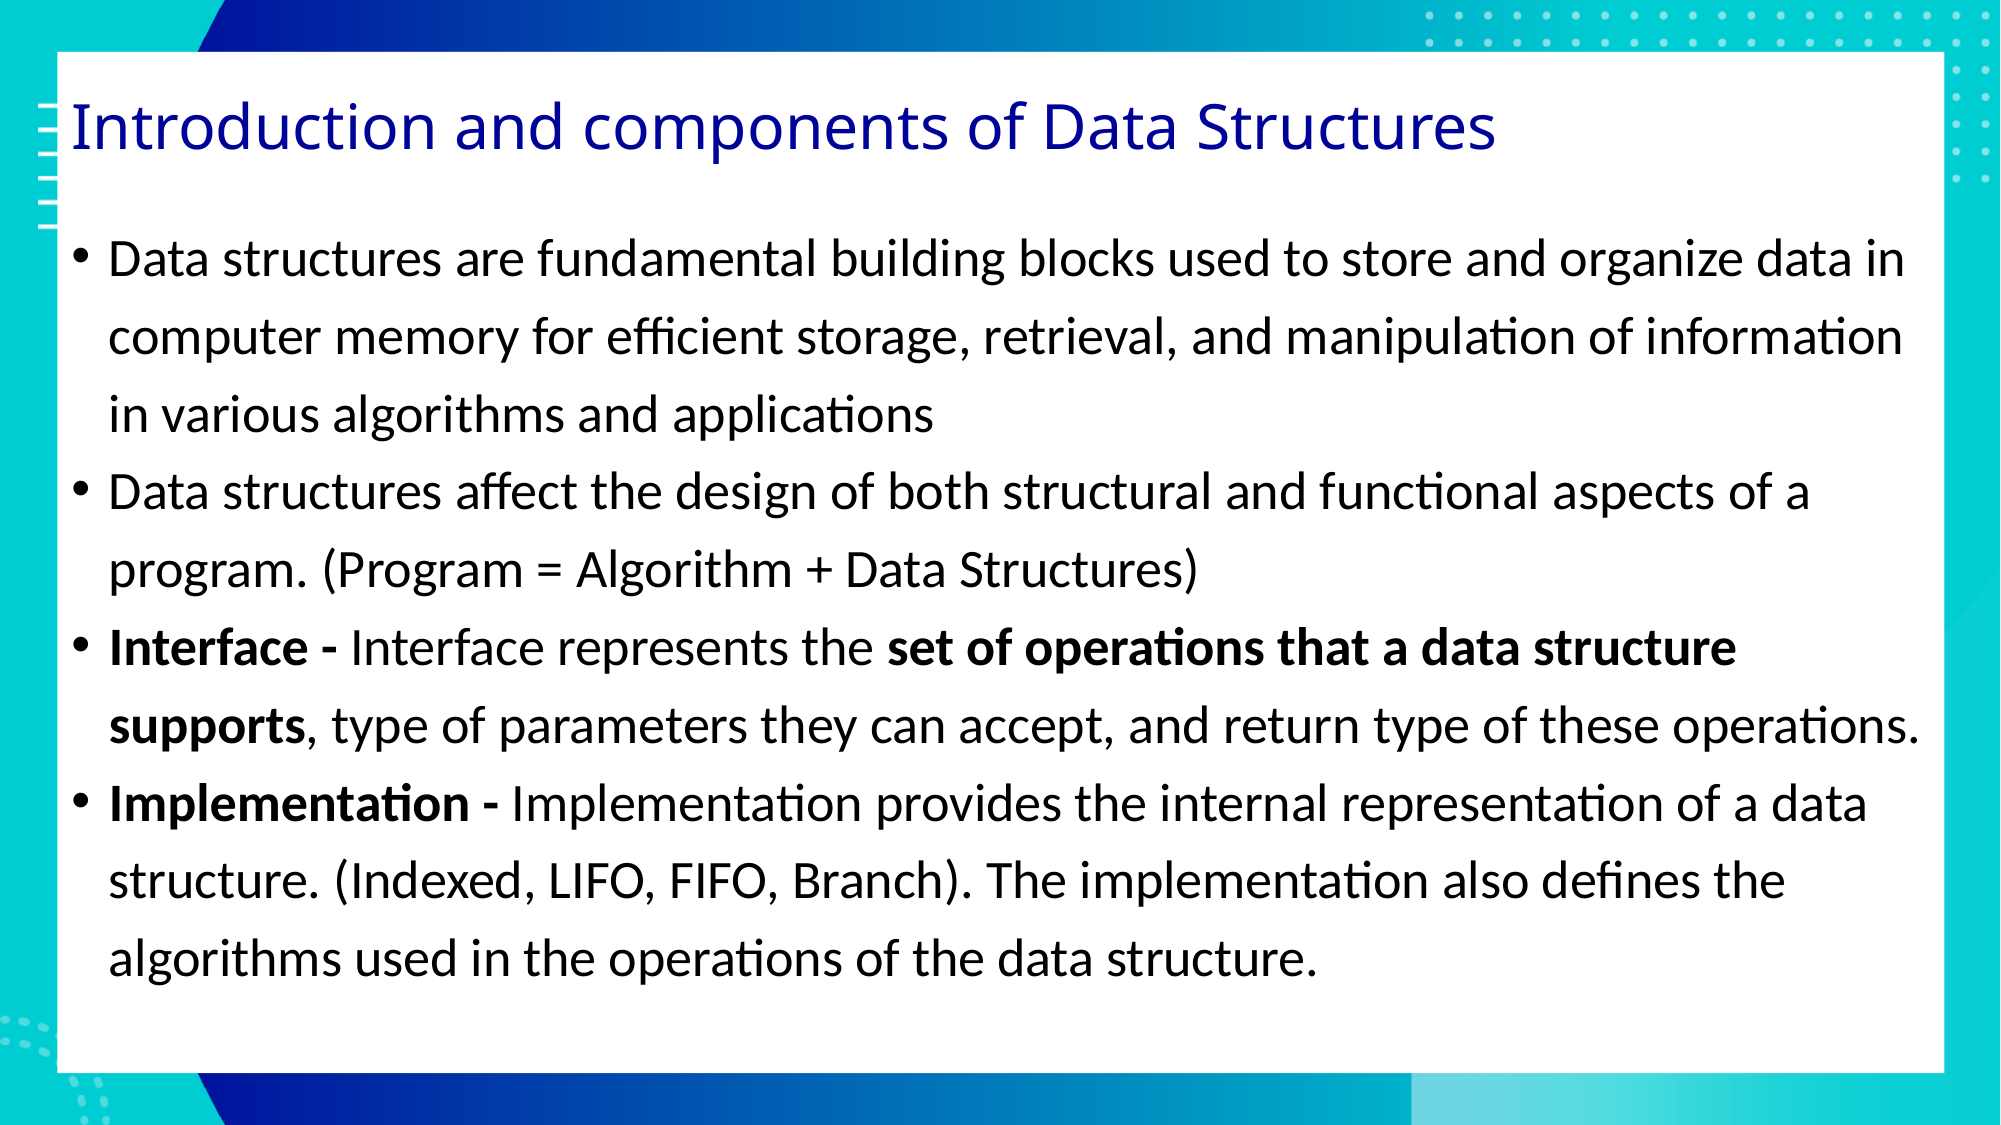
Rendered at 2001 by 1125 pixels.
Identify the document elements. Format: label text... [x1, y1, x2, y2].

list Data structures are fundamental building blocks used to store and organize data in computer memory for efficient storage, retrieval, and manipulation of information in various algorithms and applications Data structures affect the design of both structural and functional aspects of a program. (Program = Algorithm + Data Structures) Interface - Interface represents the set of operations that a data structure supports, type of parameters they can accept, and return type of these operations. Implementation - Implementation provides the internal representation of a data structure. (Indexed, LIFO, FIFO, Branch). The implementation also defines the algorithms used in the operations of the data structure. [56, 201, 1939, 1069]
title Introduction and components of Data Structures [56, 56, 1939, 201]
picture [0, 0, 2001, 1125]
